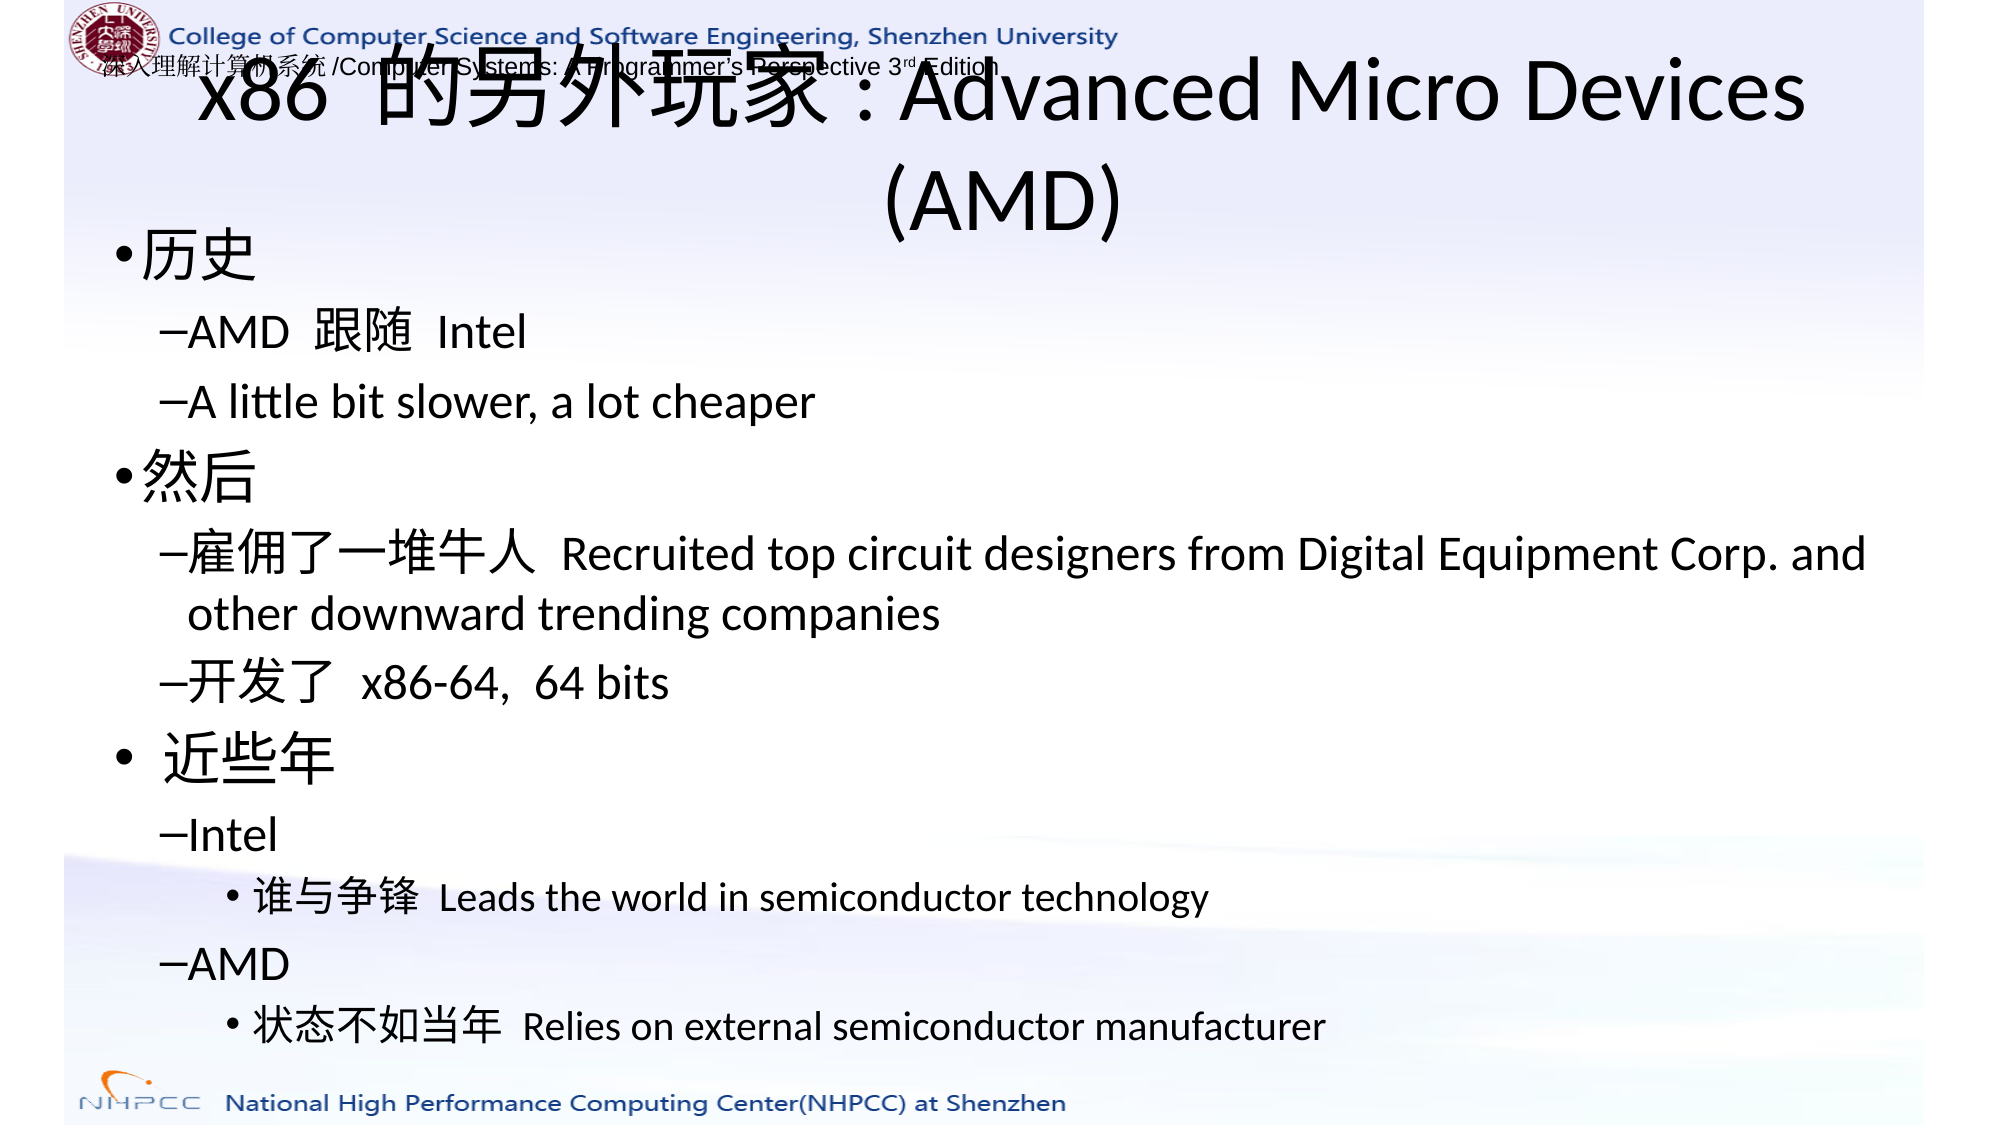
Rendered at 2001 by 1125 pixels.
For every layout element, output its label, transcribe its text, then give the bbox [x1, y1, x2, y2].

list 历史 AMD 跟随 Intel A little bit slower, a lot cheaper 然后 雇佣了一堆牛人 Recruited top circuit designers from Digital Equipment Corp. and other downward trending companies 开发了 x86-64, 64 bits 近些年 Intel 谁与争锋 Leads the world in semiconductor technology AMD 状态不如当年 Relies on external semiconductor manufacturer [99, 210, 1900, 954]
picture [64, 0, 1924, 1125]
title x86 的另外玩家: Advanced Micro Devices (AMD) [66, 45, 1940, 233]
